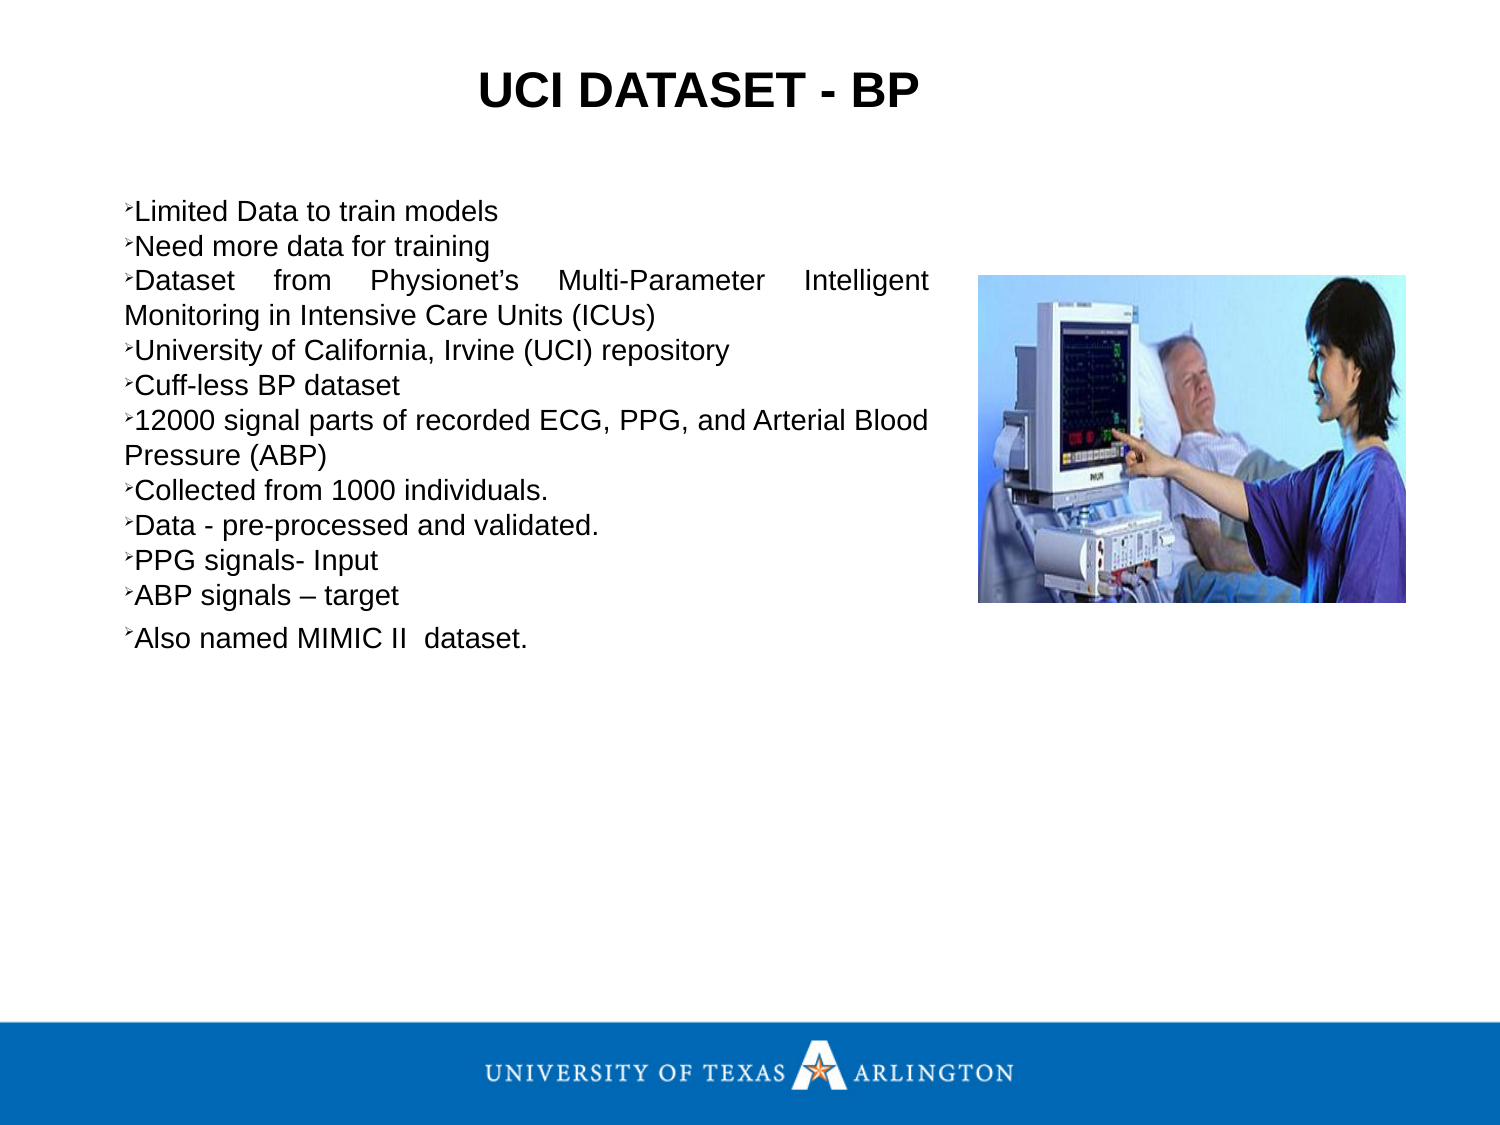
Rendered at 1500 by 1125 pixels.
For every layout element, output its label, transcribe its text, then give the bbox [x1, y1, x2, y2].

text_box Limited Data to train models Need more data for training Dataset from Physionet’s Multi-Parameter Intelligent Monitoring in Intensive Care Units (ICUs) University of California, Irvine (UCI) repository Cuff-less BP dataset 12000 signal parts of recorded ECG, PPG, and Arterial Blood Pressure (ABP) Collected from 1000 individuals. Data - pre-processed and validated. PPG signals- Input ABP signals – target Also named MIMIC II dataset. [109, 184, 945, 980]
text_box UCI DATASET - BP [135, 50, 1263, 165]
picture [0, 0, 1500, 1125]
